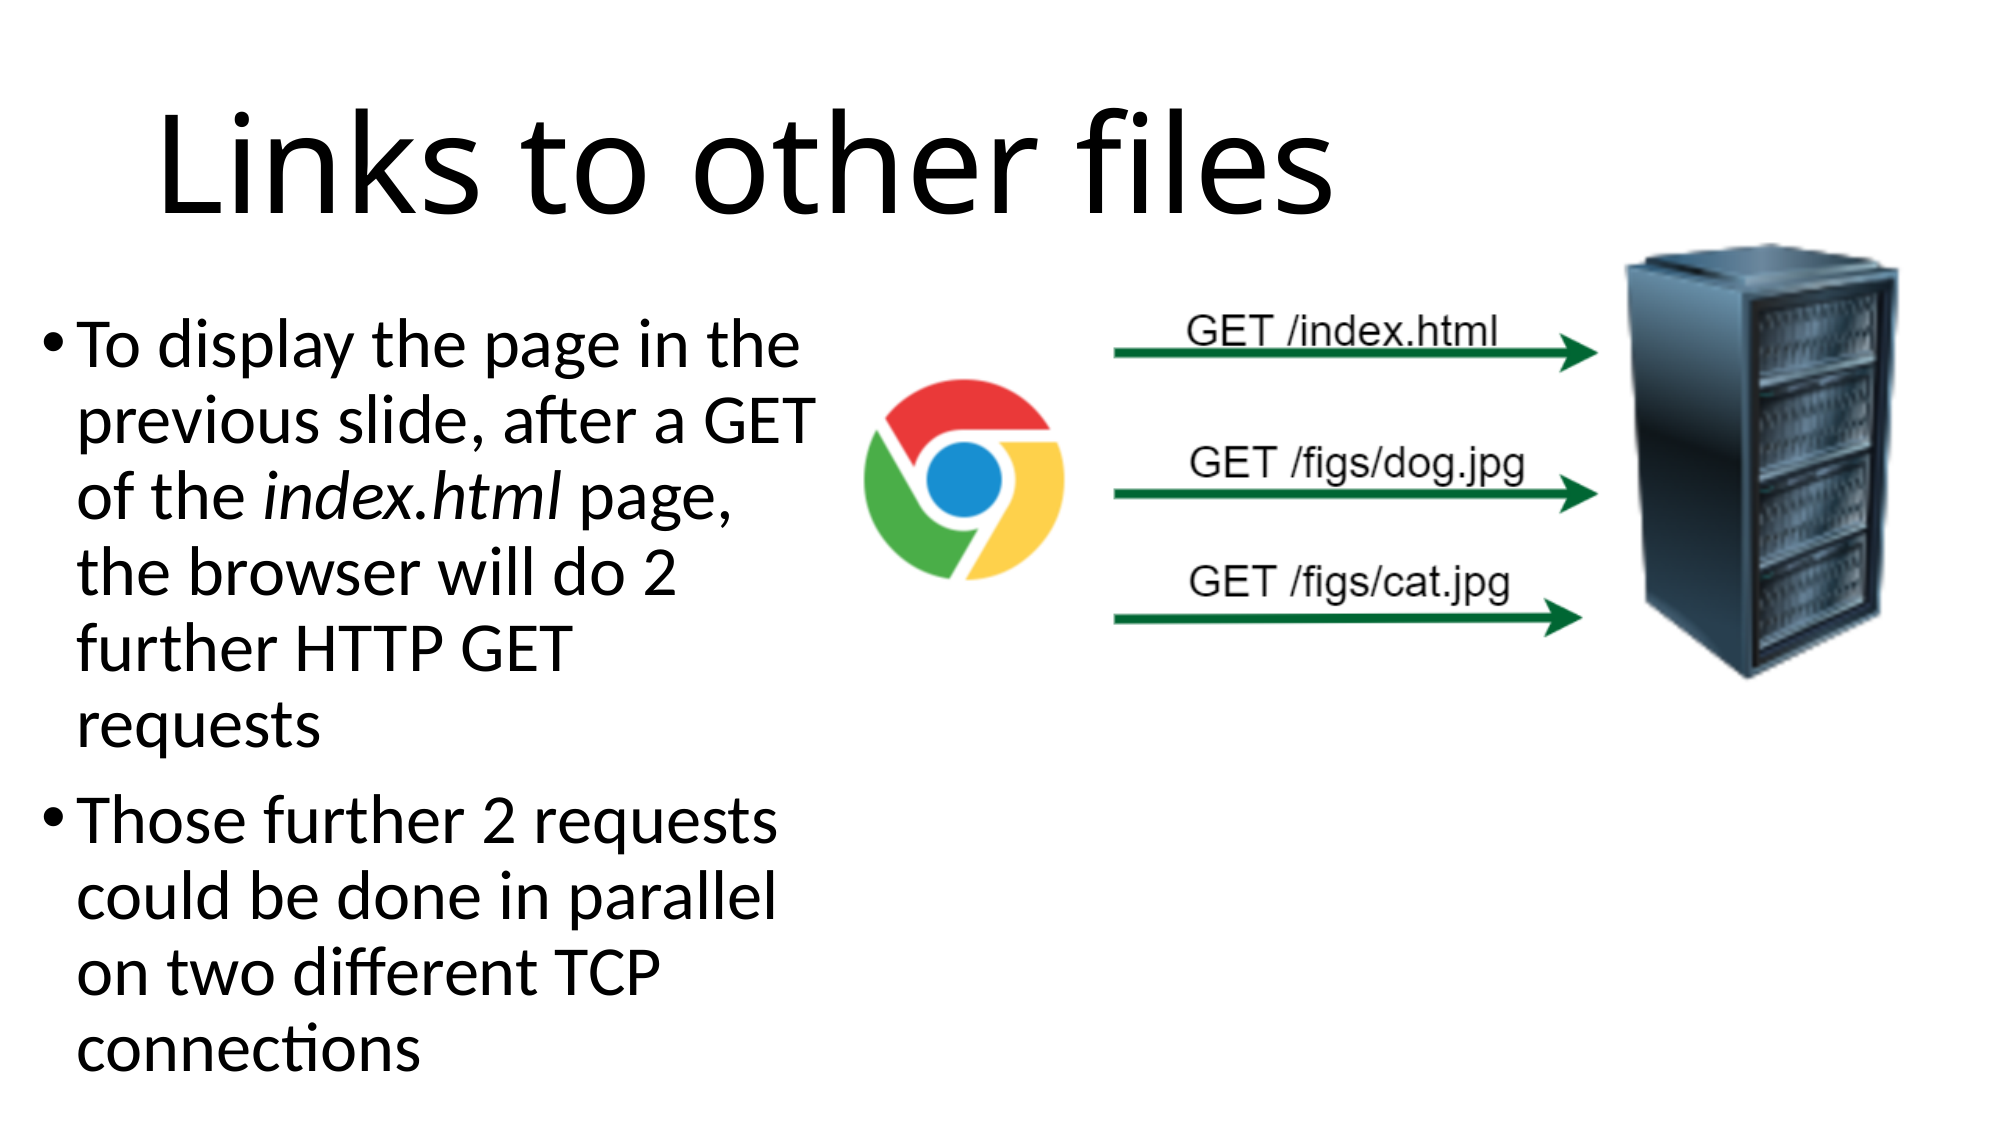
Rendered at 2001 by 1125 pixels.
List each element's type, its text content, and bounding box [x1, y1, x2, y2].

list To display the page in the previous slide, after a GET of the index.html page, the browser will do 2 further HTTP GET requests Those further 2 requests could be done in parallel on two different TCP connections [26, 299, 843, 1105]
picture [859, 239, 1947, 686]
title Links to other files [137, 59, 1863, 278]
